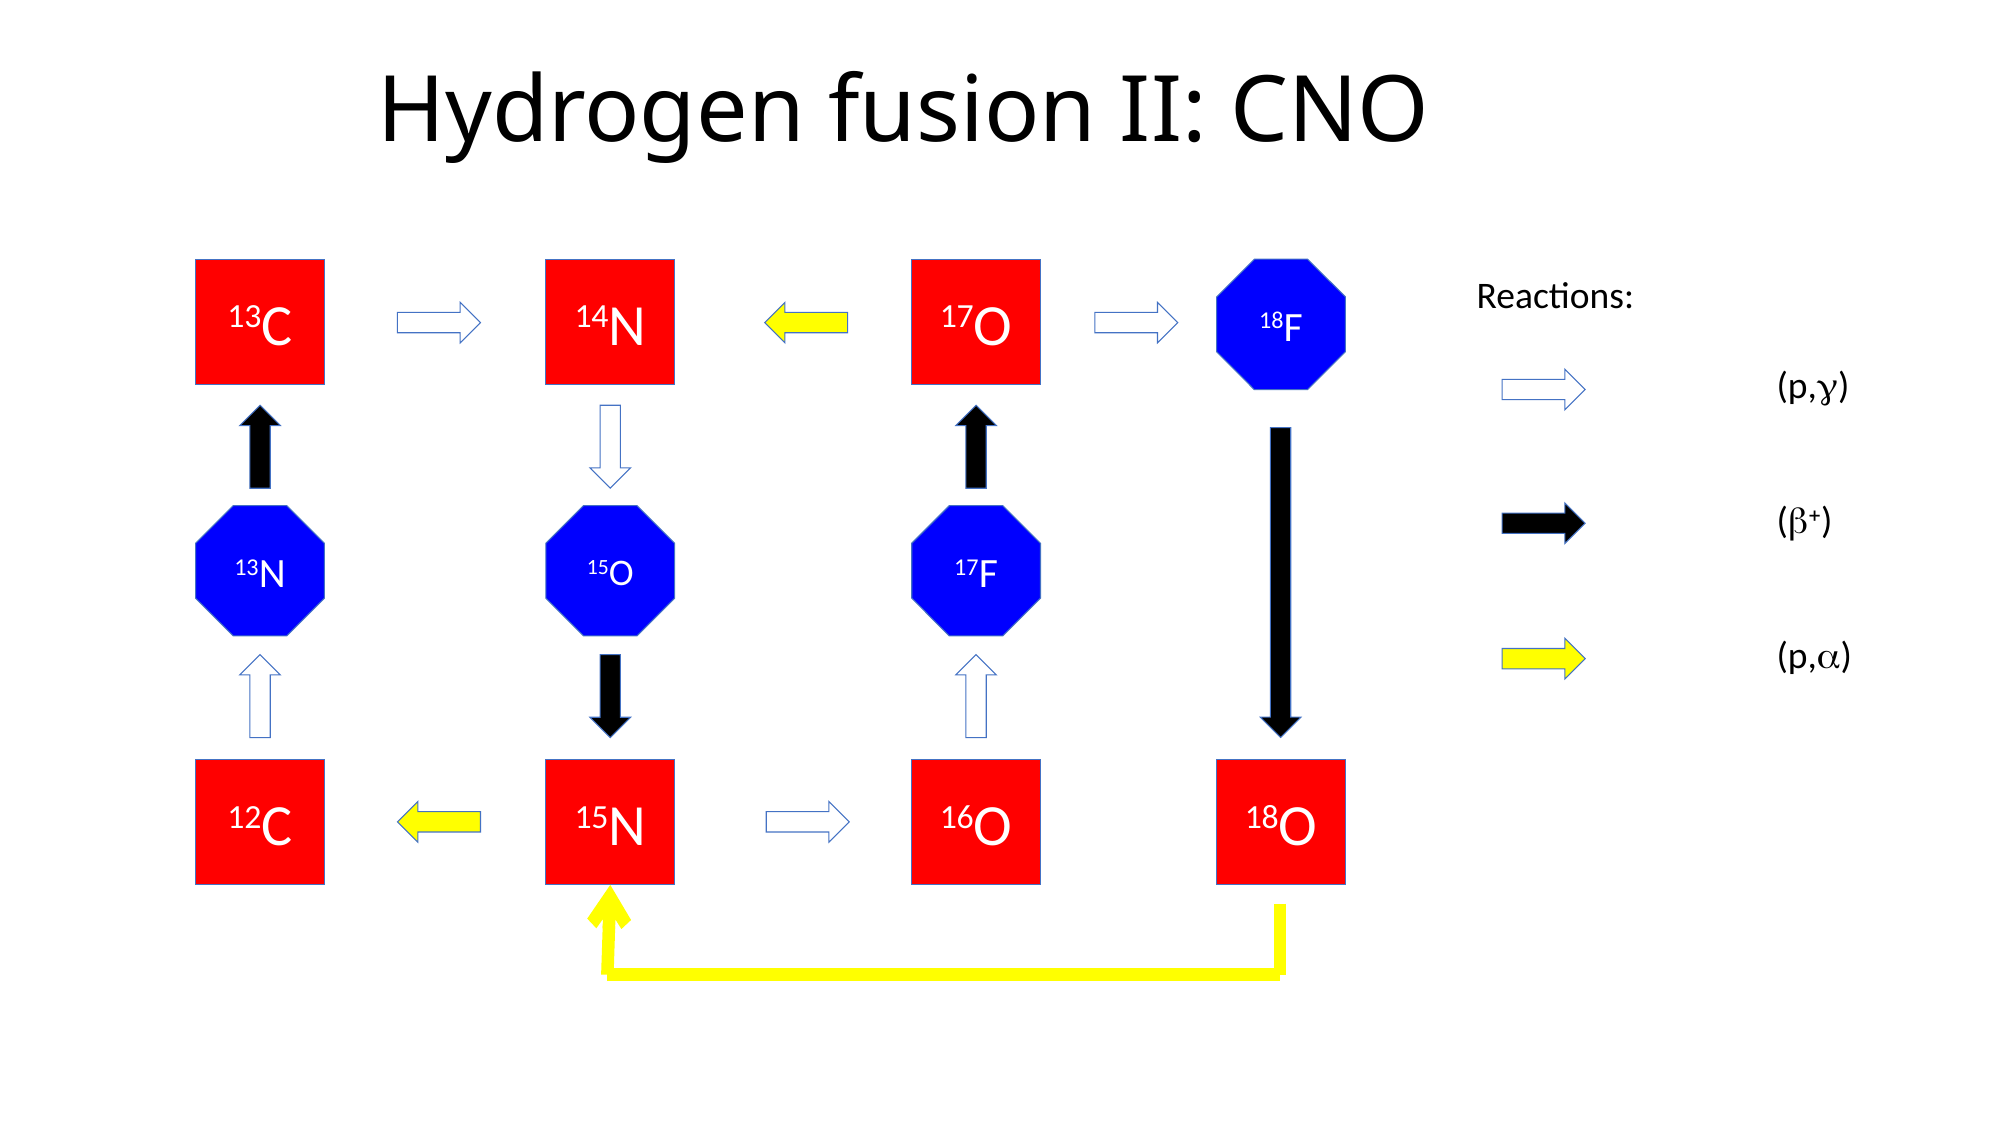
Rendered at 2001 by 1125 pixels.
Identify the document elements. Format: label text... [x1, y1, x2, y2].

text_box 13N [195, 505, 325, 637]
text_box 18F [1216, 258, 1346, 391]
text_box [765, 800, 850, 844]
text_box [607, 884, 611, 975]
text_box [588, 404, 632, 489]
text_box 12C [195, 759, 325, 885]
text_box 15O [545, 505, 676, 637]
text_box [954, 653, 998, 739]
text_box [1501, 367, 1586, 412]
text_box [396, 800, 482, 844]
text_box [1259, 427, 1303, 739]
text_box 13C [195, 259, 325, 385]
text_box [1094, 301, 1179, 345]
text_box 14N [545, 259, 675, 385]
text_box [238, 404, 282, 489]
text_box Reactions: (p,g) (b+) (p,a) [1461, 263, 1975, 684]
text_box [588, 654, 632, 739]
text_box 17O [911, 259, 1041, 385]
text_box 17F [911, 505, 1042, 637]
text_box 16O [911, 759, 1041, 885]
text_box [396, 301, 482, 345]
text_box [1501, 501, 1586, 545]
title Hydrogen fusion II: CNO [362, 45, 1638, 178]
text_box [763, 301, 849, 345]
text_box 18O [1216, 759, 1346, 885]
text_box [238, 653, 282, 739]
text_box [1501, 637, 1586, 681]
text_box 15N [545, 759, 675, 885]
text_box [954, 404, 998, 489]
